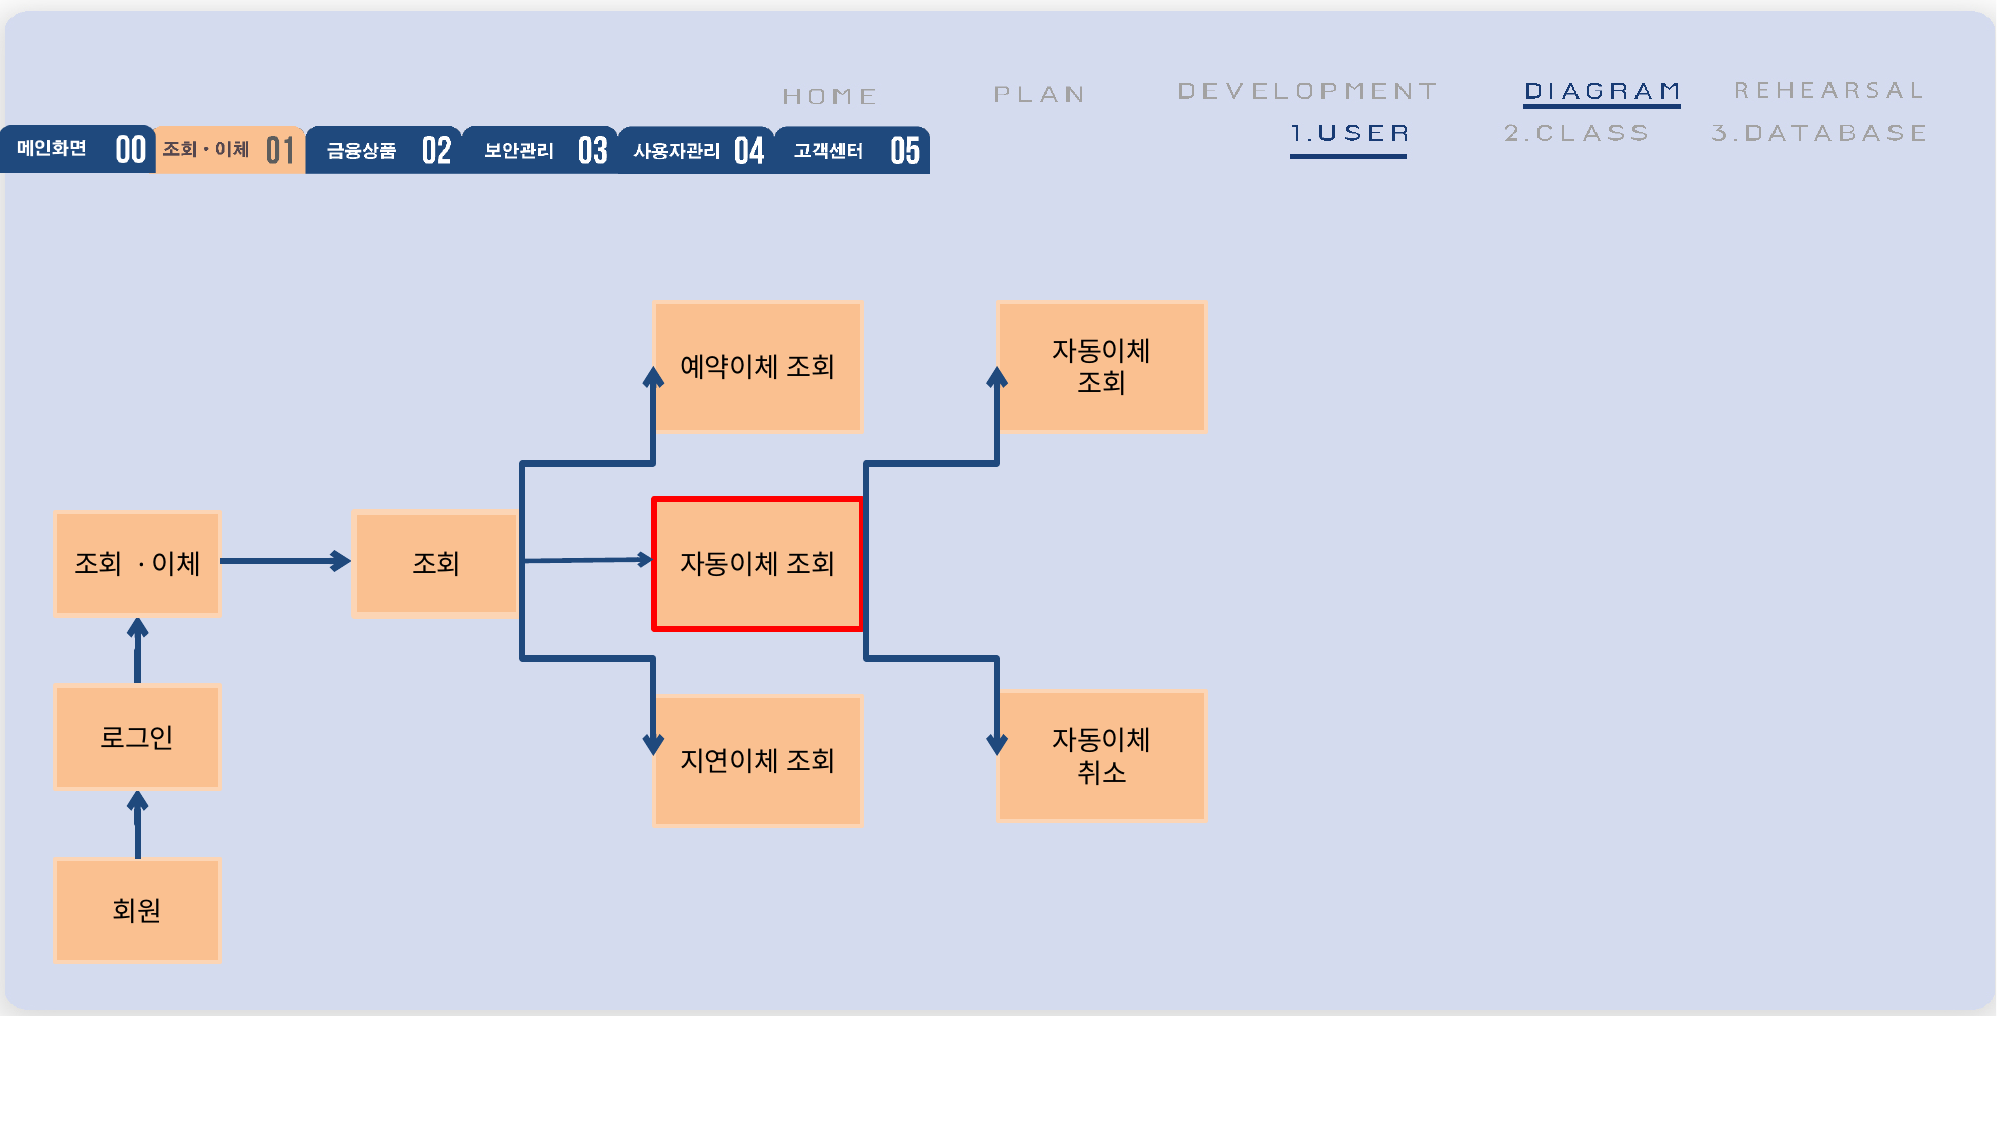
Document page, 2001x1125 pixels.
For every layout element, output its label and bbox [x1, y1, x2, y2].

picture [0, 0, 1997, 1016]
text_box [865, 365, 998, 757]
text_box [521, 365, 654, 757]
text_box [54, 512, 221, 963]
